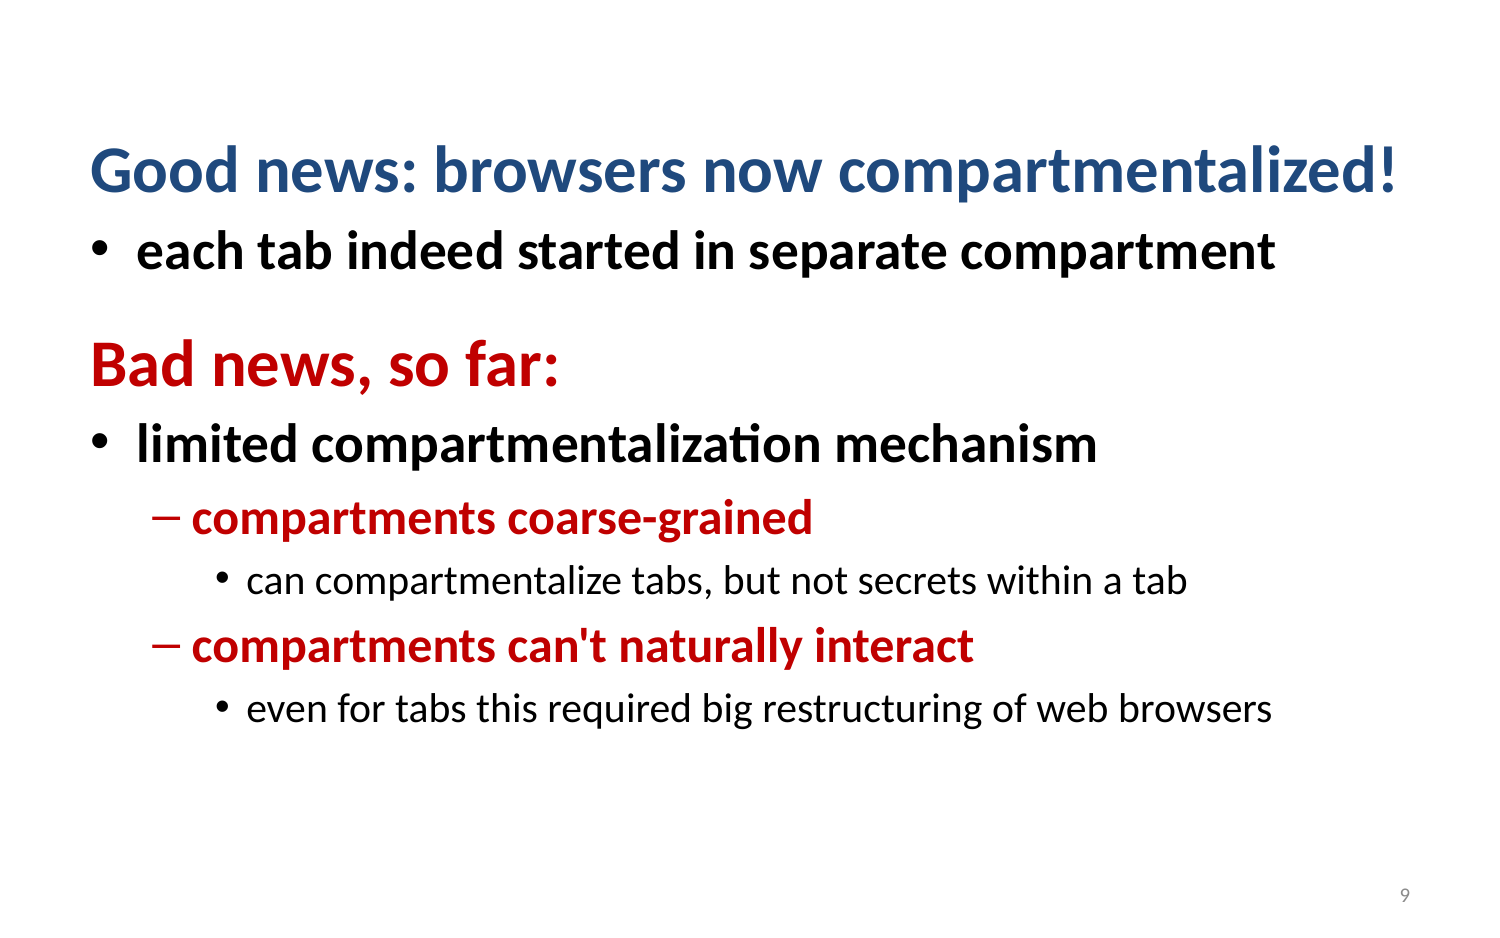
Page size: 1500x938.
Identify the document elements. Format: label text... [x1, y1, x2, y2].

title Good news: browsers now compartmentalized! [75, 87, 1425, 206]
text_box Bad news, so far: [74, 281, 1425, 438]
slide_number 9 [1074, 868, 1425, 919]
list each tab indeed started in separate compartment [75, 206, 1425, 281]
text_box limited compartmentalization mechanism compartments coarse-grained can compartmentalize tabs, but not secrets within a tab compartments can't naturally interact even for tabs this required big restructuring of web browsers [75, 399, 1450, 757]
